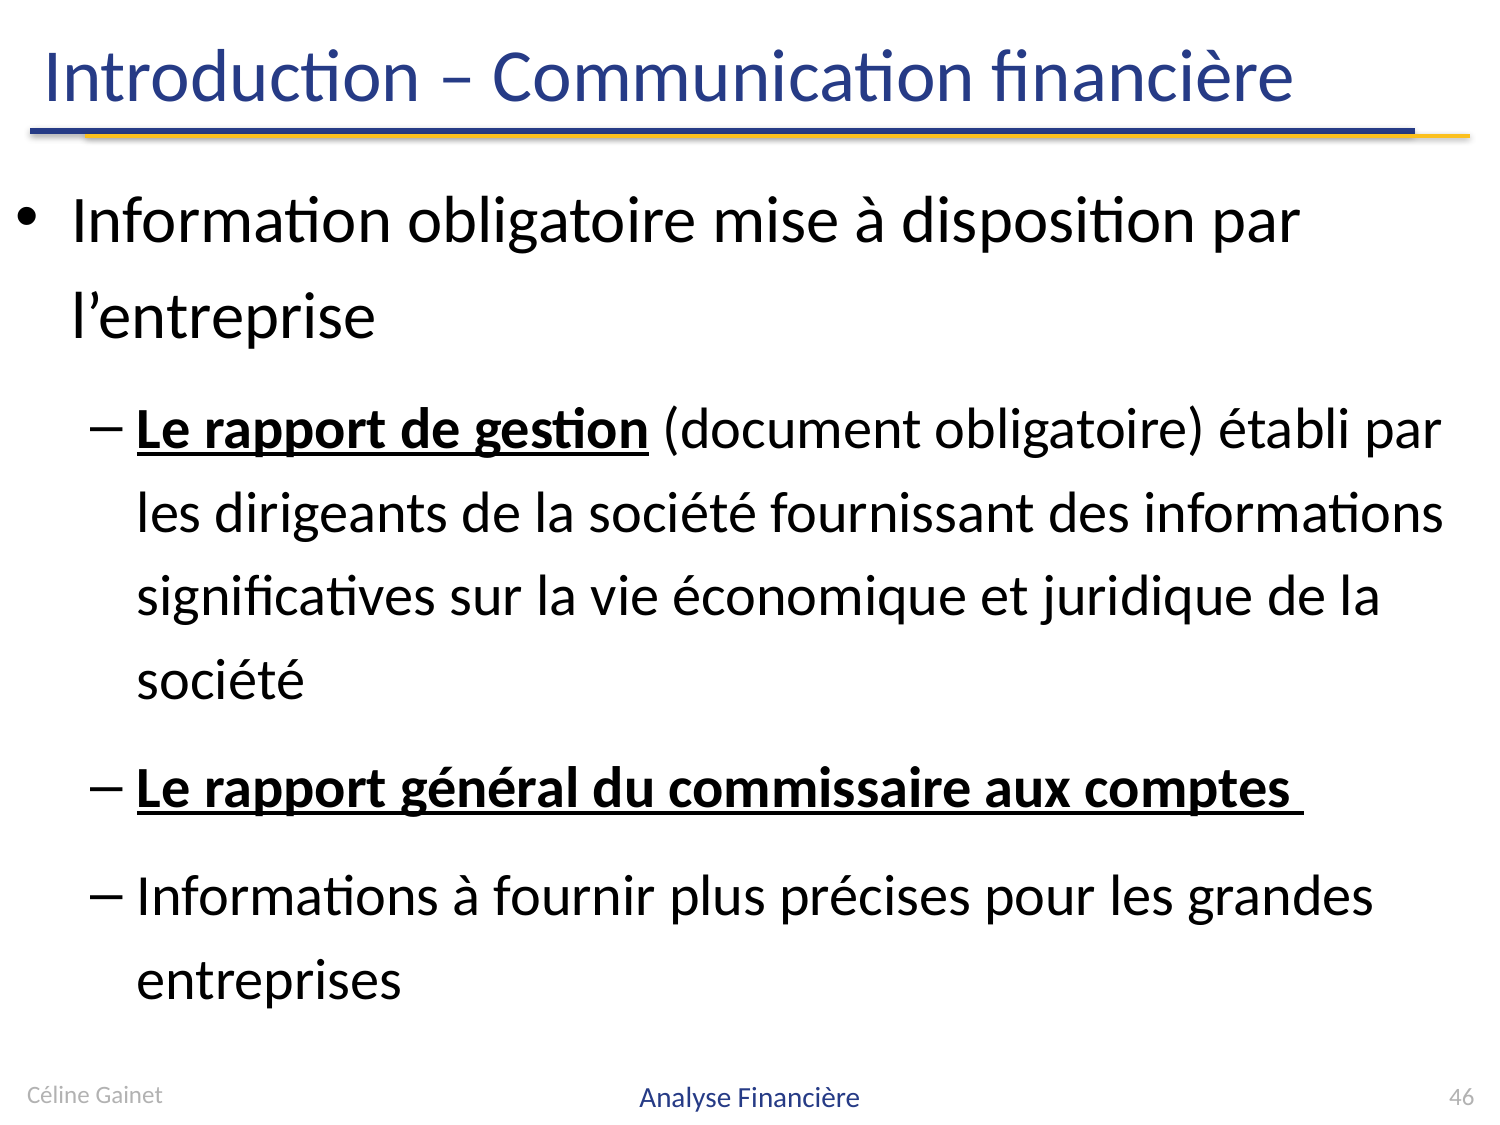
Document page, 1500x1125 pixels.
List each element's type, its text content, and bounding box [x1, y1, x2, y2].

title Introduction – Communication financière [0, 3, 1500, 141]
footer Analyse Financière [512, 1065, 988, 1125]
list Information obligatoire mise à disposition par l’entreprise Le rapport de gestion (document obligatoire) établi par les dirigeants de la société fournissant des informations significatives sur la vie économique et juridique de la société Le rapport général du commissaire aux comptes Informations à fournir plus précises pour les grandes entreprises [0, 152, 1500, 1124]
slide_number Céline Gainet [12, 1063, 363, 1124]
slide_number 46 [1139, 1065, 1490, 1125]
